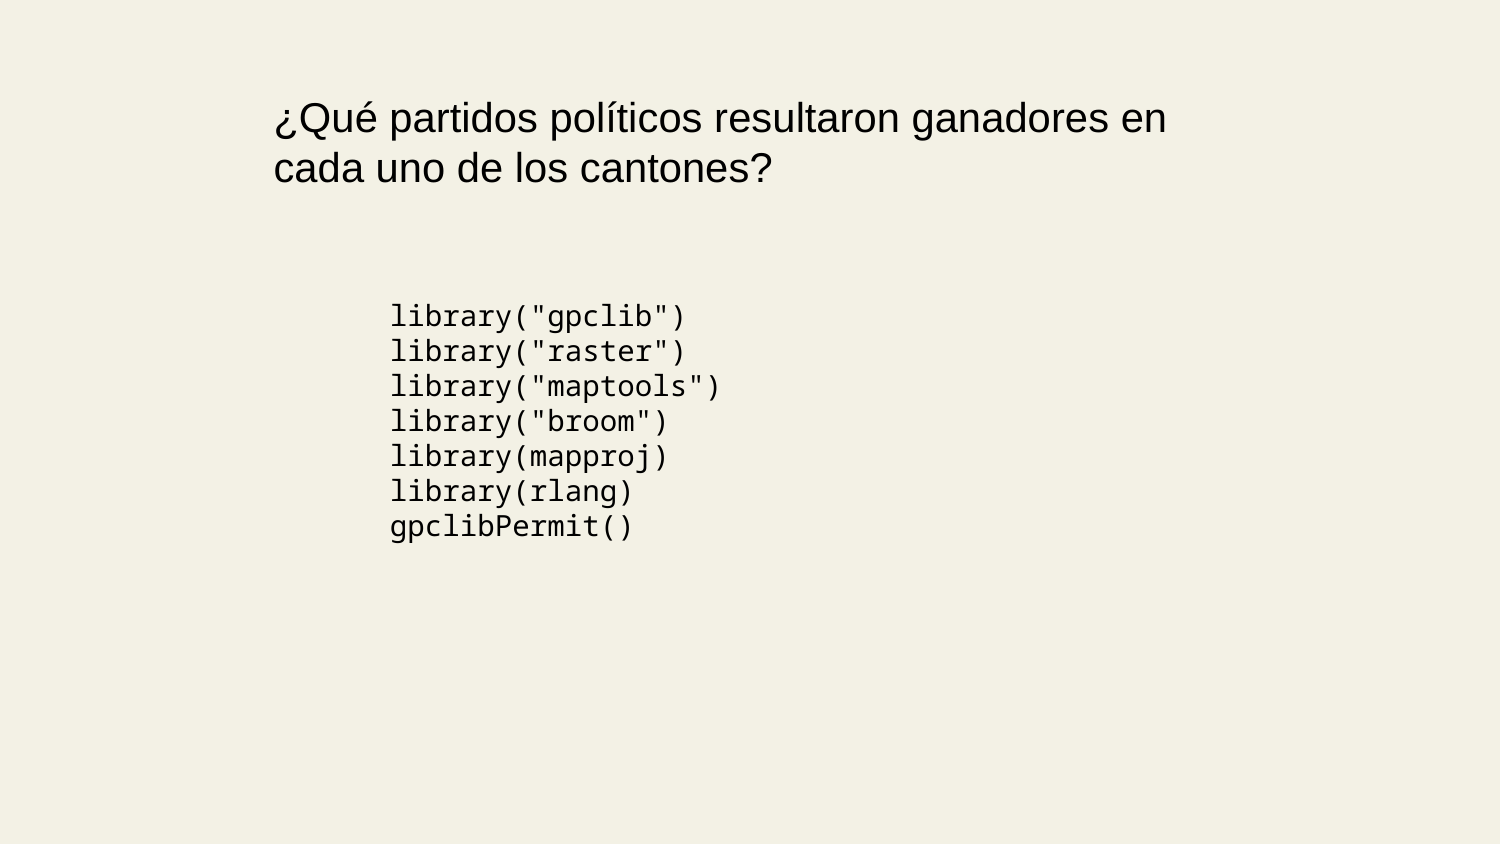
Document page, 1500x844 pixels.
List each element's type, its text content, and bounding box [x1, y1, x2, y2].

text_box library("gpclib") library("raster") library("maptools") library("broom") library(mapproj) library(rlang) gpclibPermit() [374, 290, 1125, 550]
text_box ¿Qué partidos políticos resultaron ganadores en cada uno de los cantones? [258, 83, 1259, 199]
